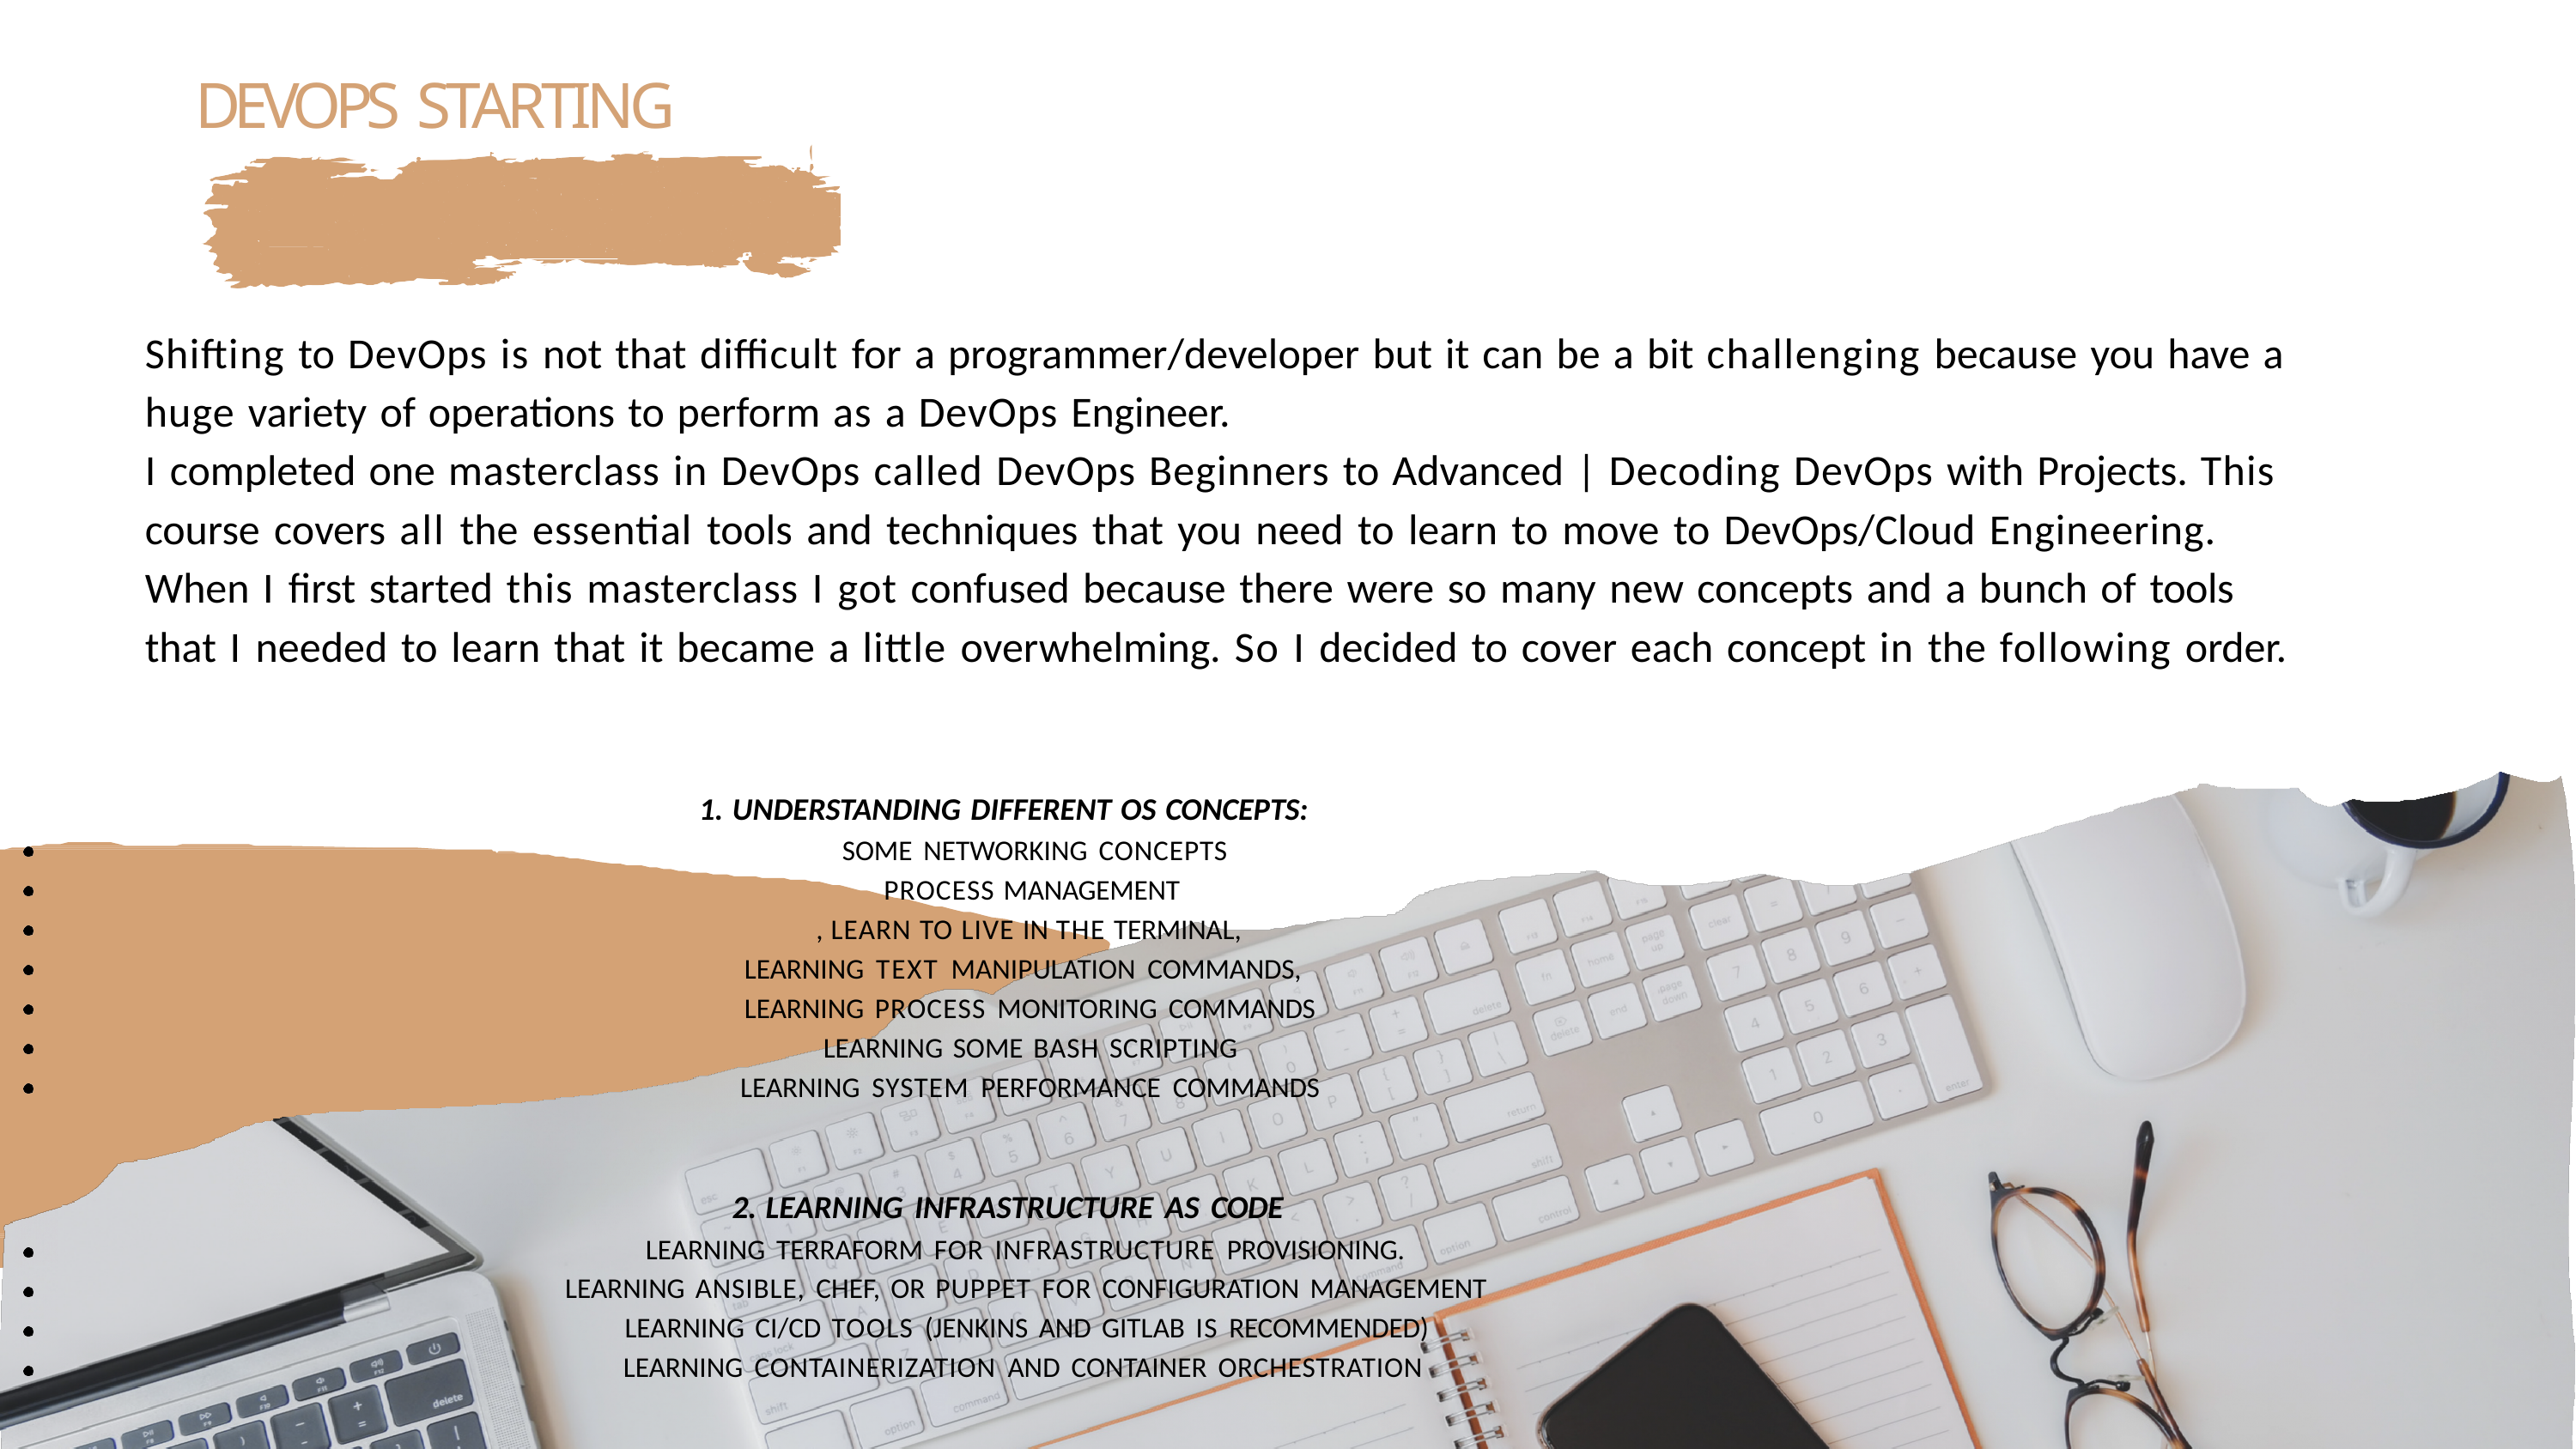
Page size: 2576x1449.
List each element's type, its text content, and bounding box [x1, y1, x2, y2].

picture [23, 1083, 33, 1094]
text_box Shifting to DevOps is not that difficult for a programmer/developer but it can be a bit challenging because you have a huge variety of operations to perform as a DevOps Engineer. I completed one masterclass in DevOps called DevOps Beginners to Advanced | Decoding DevOps with Projects. This course covers all the essential tools and techniques that you need to learn to move to DevOps/Cloud Engineering. When I first started this masterclass I got confused because there were so many new concepts and a bunch of tools that I needed to learn that it became a little overwhelming. So I decided to cover each concept in the following order. [143, 316, 2309, 670]
title DEVOPS STARTING [193, 64, 713, 308]
picture [201, 144, 841, 288]
picture [23, 1247, 33, 1258]
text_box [0, 770, 2575, 1449]
picture [23, 1326, 33, 1337]
picture [23, 1004, 33, 1015]
picture [23, 886, 33, 896]
picture [23, 1044, 33, 1055]
picture [23, 965, 33, 975]
picture [23, 1287, 33, 1297]
picture [23, 1366, 33, 1376]
picture [23, 846, 33, 857]
picture [23, 925, 33, 936]
